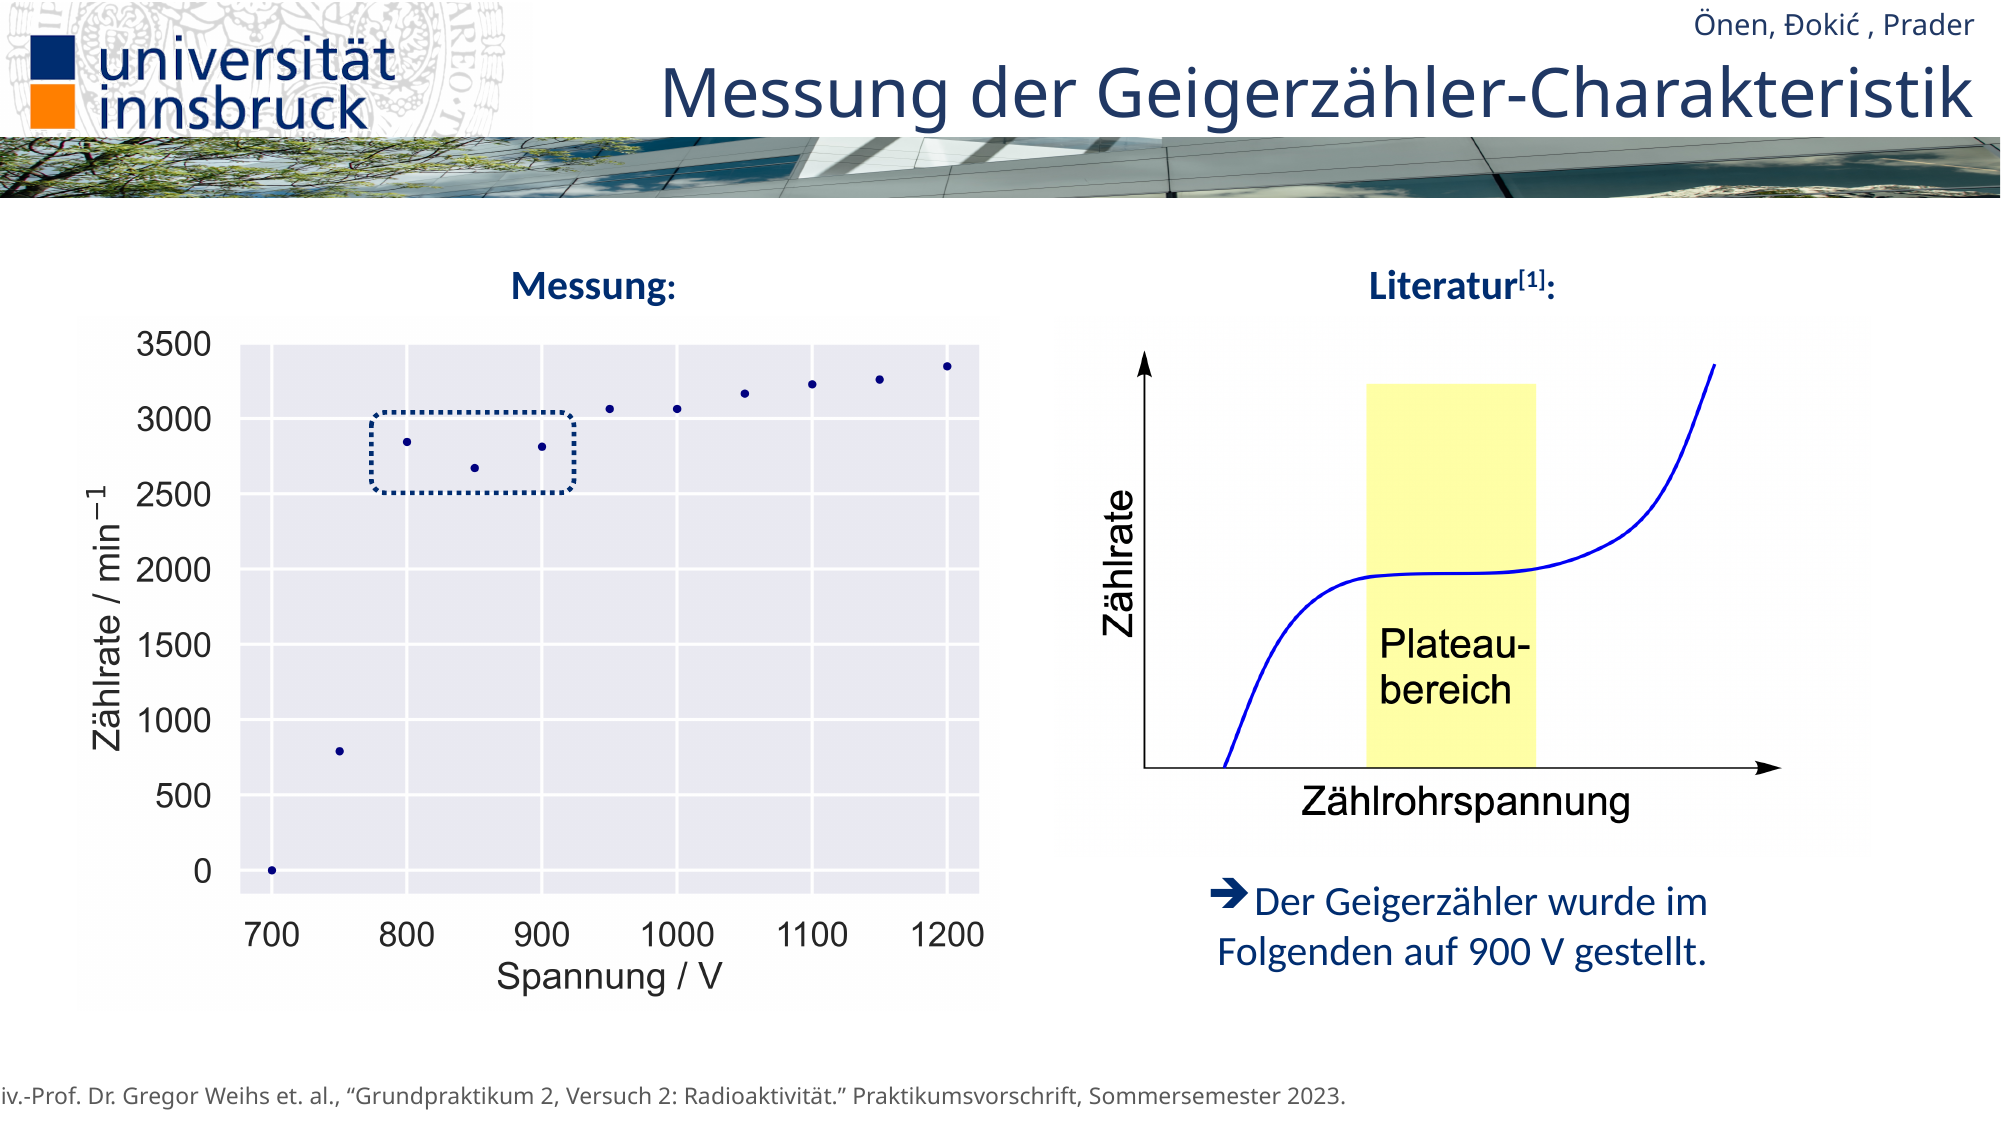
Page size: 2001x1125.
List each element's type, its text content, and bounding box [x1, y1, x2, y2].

picture [1054, 316, 1871, 857]
text_box Literatur[1]: [1354, 250, 1572, 316]
picture [0, 24, 2001, 198]
text_box Der Geigerzähler wurde im Folgenden auf 900 V gestellt. [1192, 865, 1733, 981]
picture [76, 316, 1000, 1011]
title Messung der Geigerzähler-Charakteristik [632, 40, 1990, 150]
text_box [1]: Univ.-Prof. Dr. Gregor Weihs et. al., “Grundpraktikum 2, Versuch 2: Radioaktivität.” Praktikumsvorschrift, Sommersemester 2023. [0, 1074, 1370, 1117]
text_box Messung: [495, 250, 692, 316]
